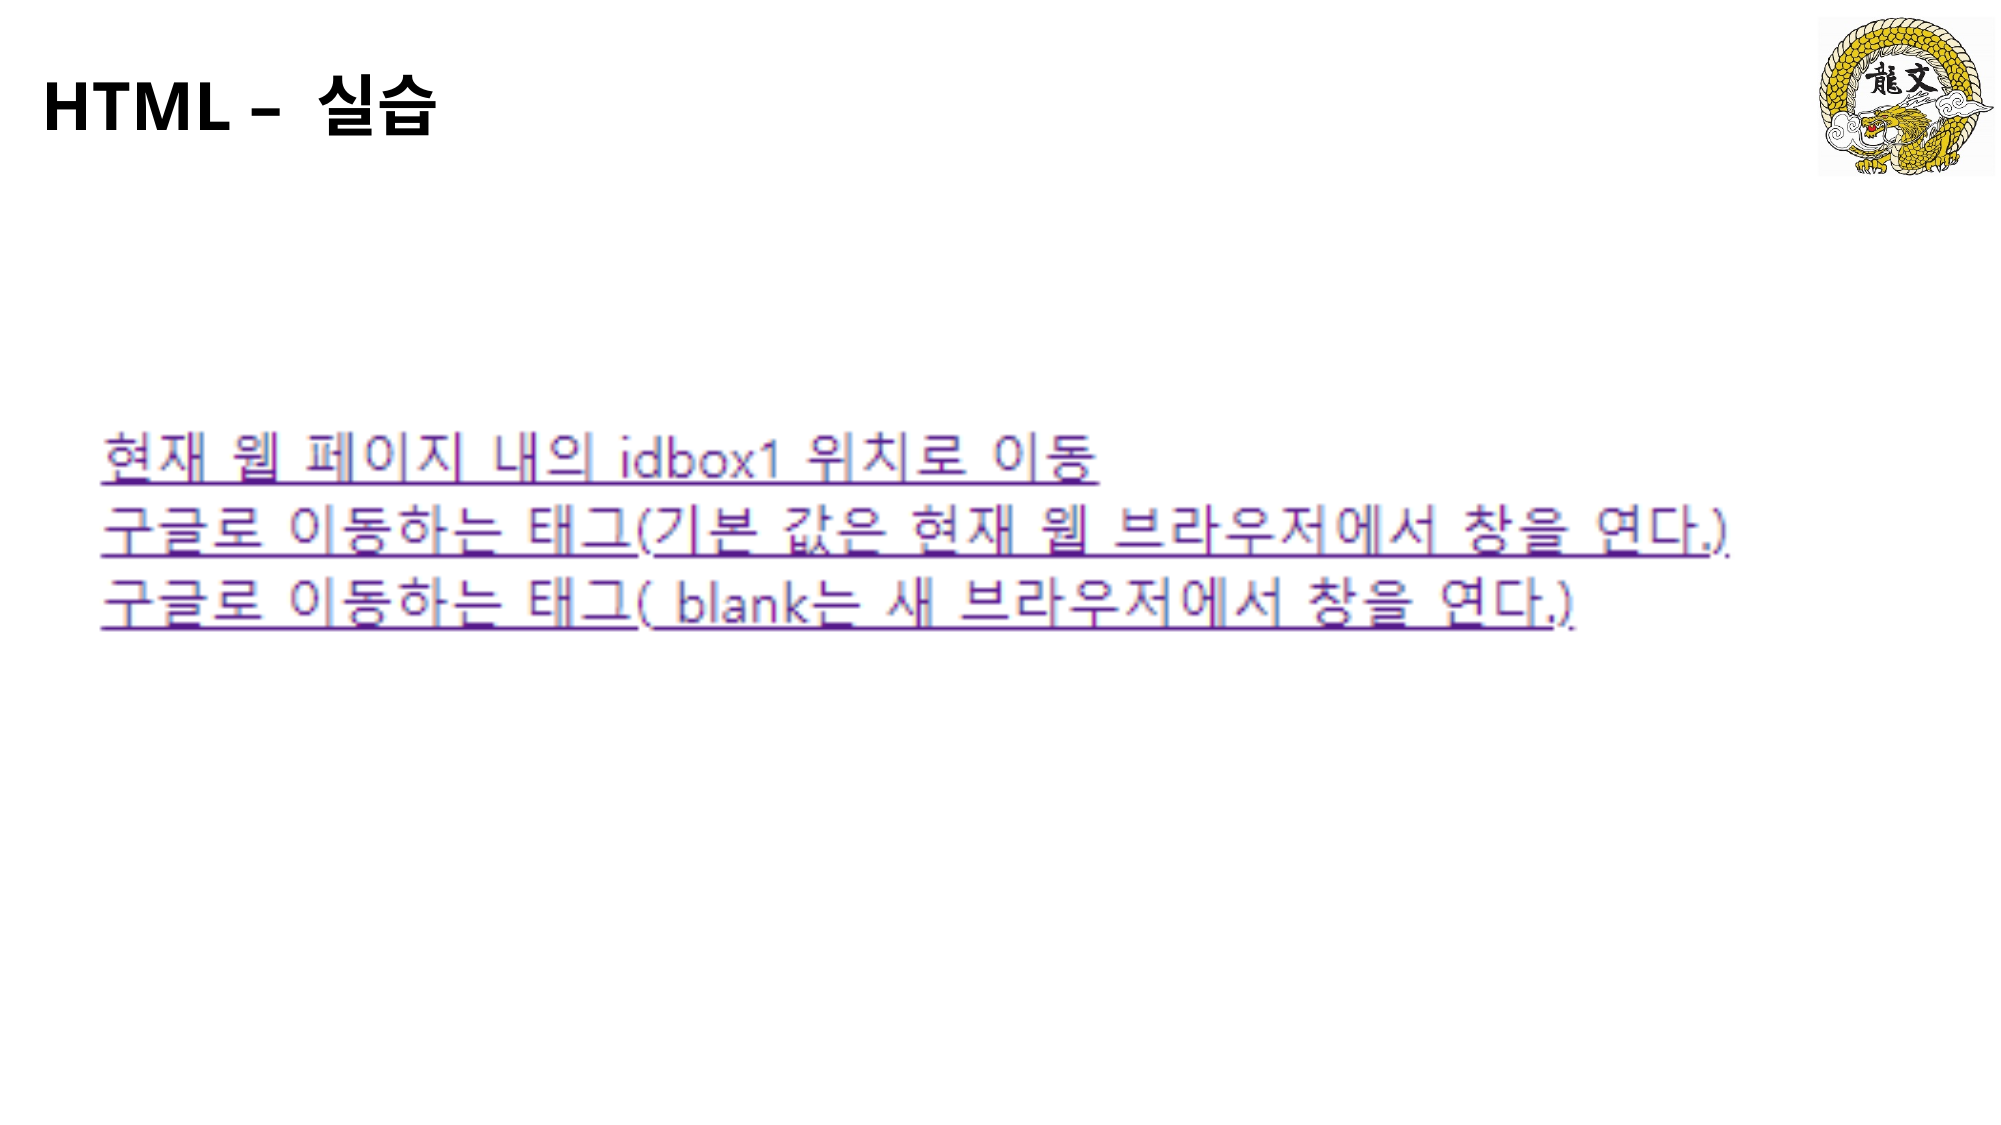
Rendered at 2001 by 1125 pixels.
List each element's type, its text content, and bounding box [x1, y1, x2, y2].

text_box HTML – 실습 [27, 56, 594, 151]
picture [83, 380, 1967, 750]
picture [1799, 0, 2000, 200]
